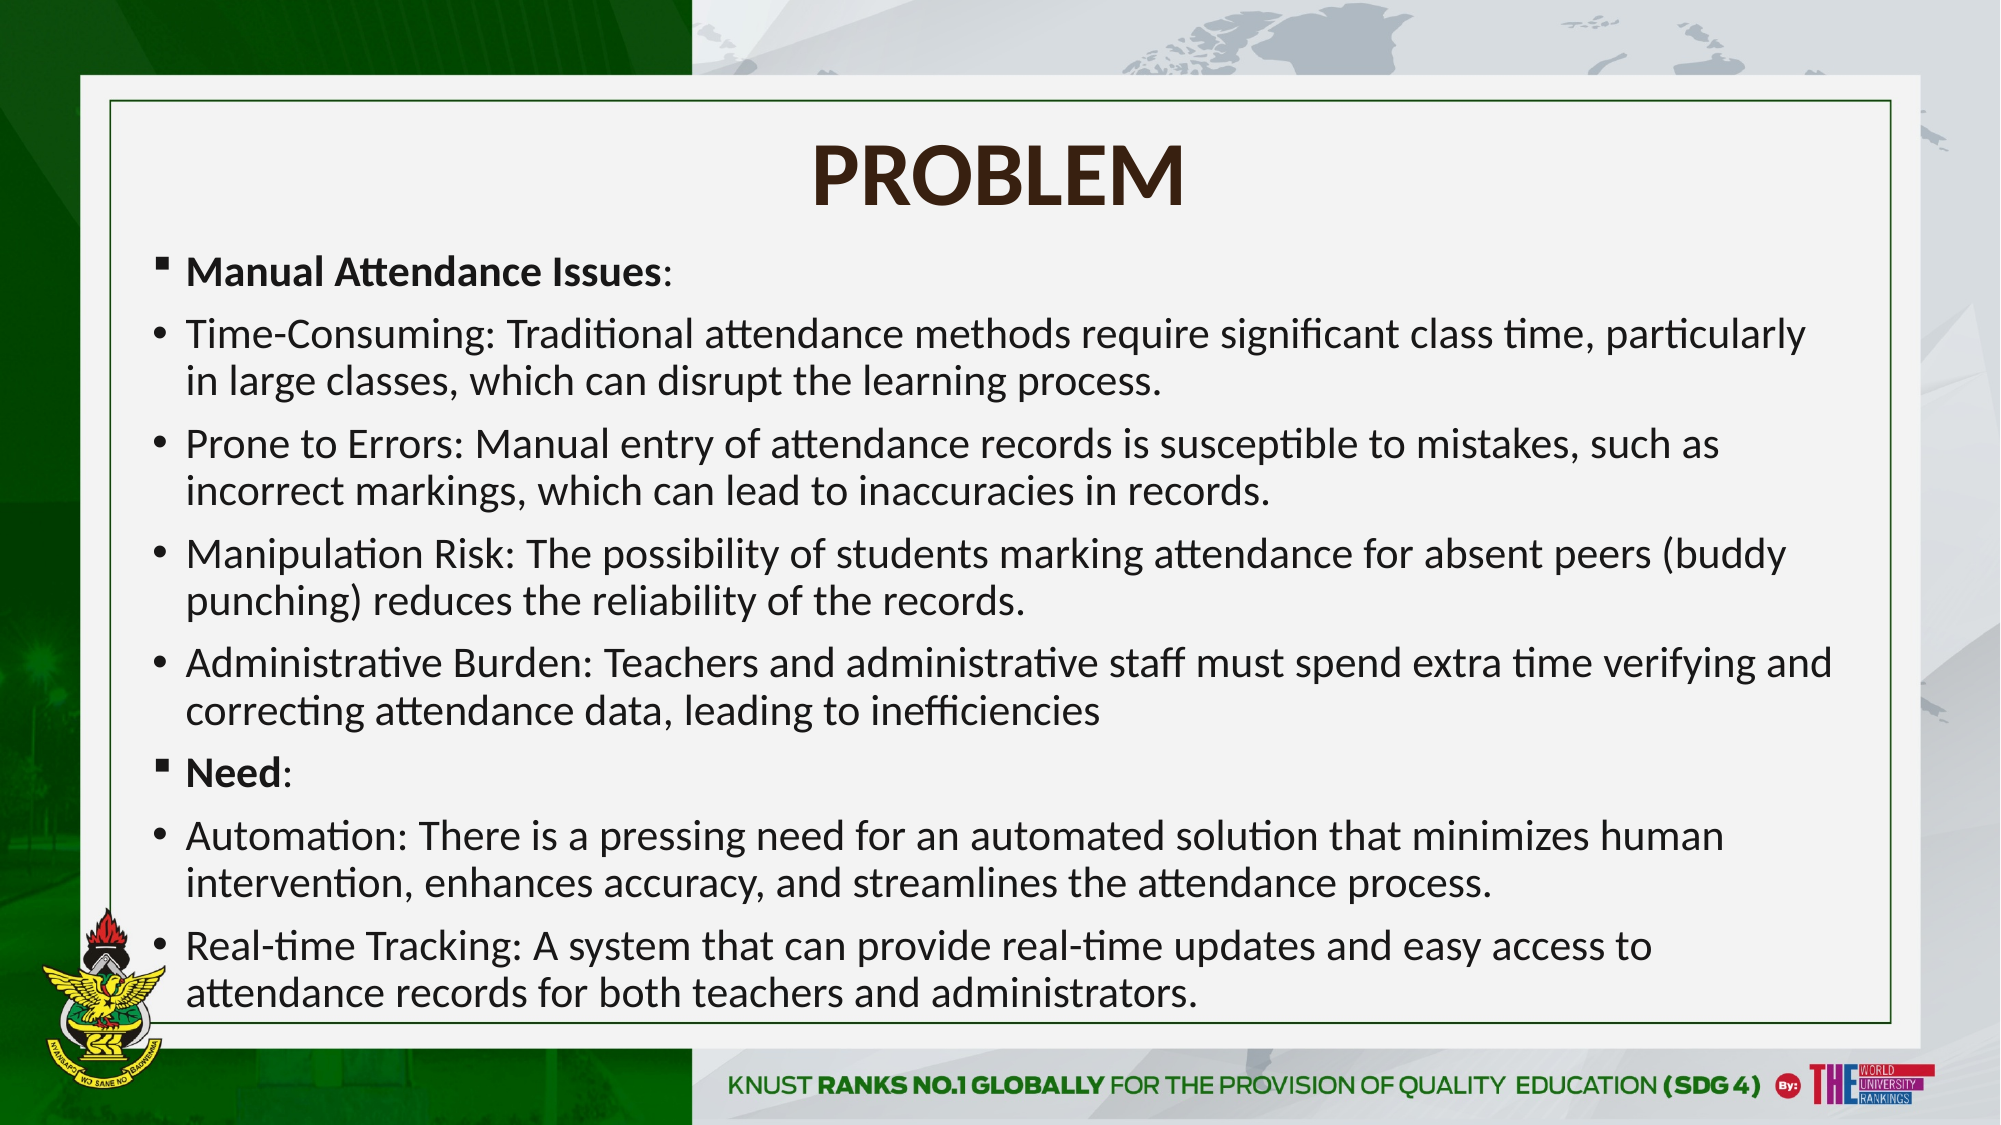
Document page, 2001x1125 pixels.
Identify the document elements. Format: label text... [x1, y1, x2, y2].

list Manual Attendance Issues: Time-Consuming: Traditional attendance methods require significant class time, particularly in large classes, which can disrupt the learning process. Prone to Errors: Manual entry of attendance records is susceptible to mistakes, such as incorrect markings, which can lead to inaccuracies in records. Manipulation Risk: The possibility of students marking attendance for absent peers (buddy punching) reduces the reliability of the records. Administrative Burden: Teachers and administrative staff must spend extra time verifying and correcting attendance data, leading to inefficiencies Need: Automation: There is a pressing need for an automated solution that minimizes human intervention, enhances accuracy, and streamlines the attendance process. Real-time Tracking: A system that can provide real-time updates and easy access to attendance records for both teachers and administrators. [137, 240, 1863, 1026]
title PROBLEM [137, 99, 1863, 240]
picture [0, 0, 2001, 1125]
